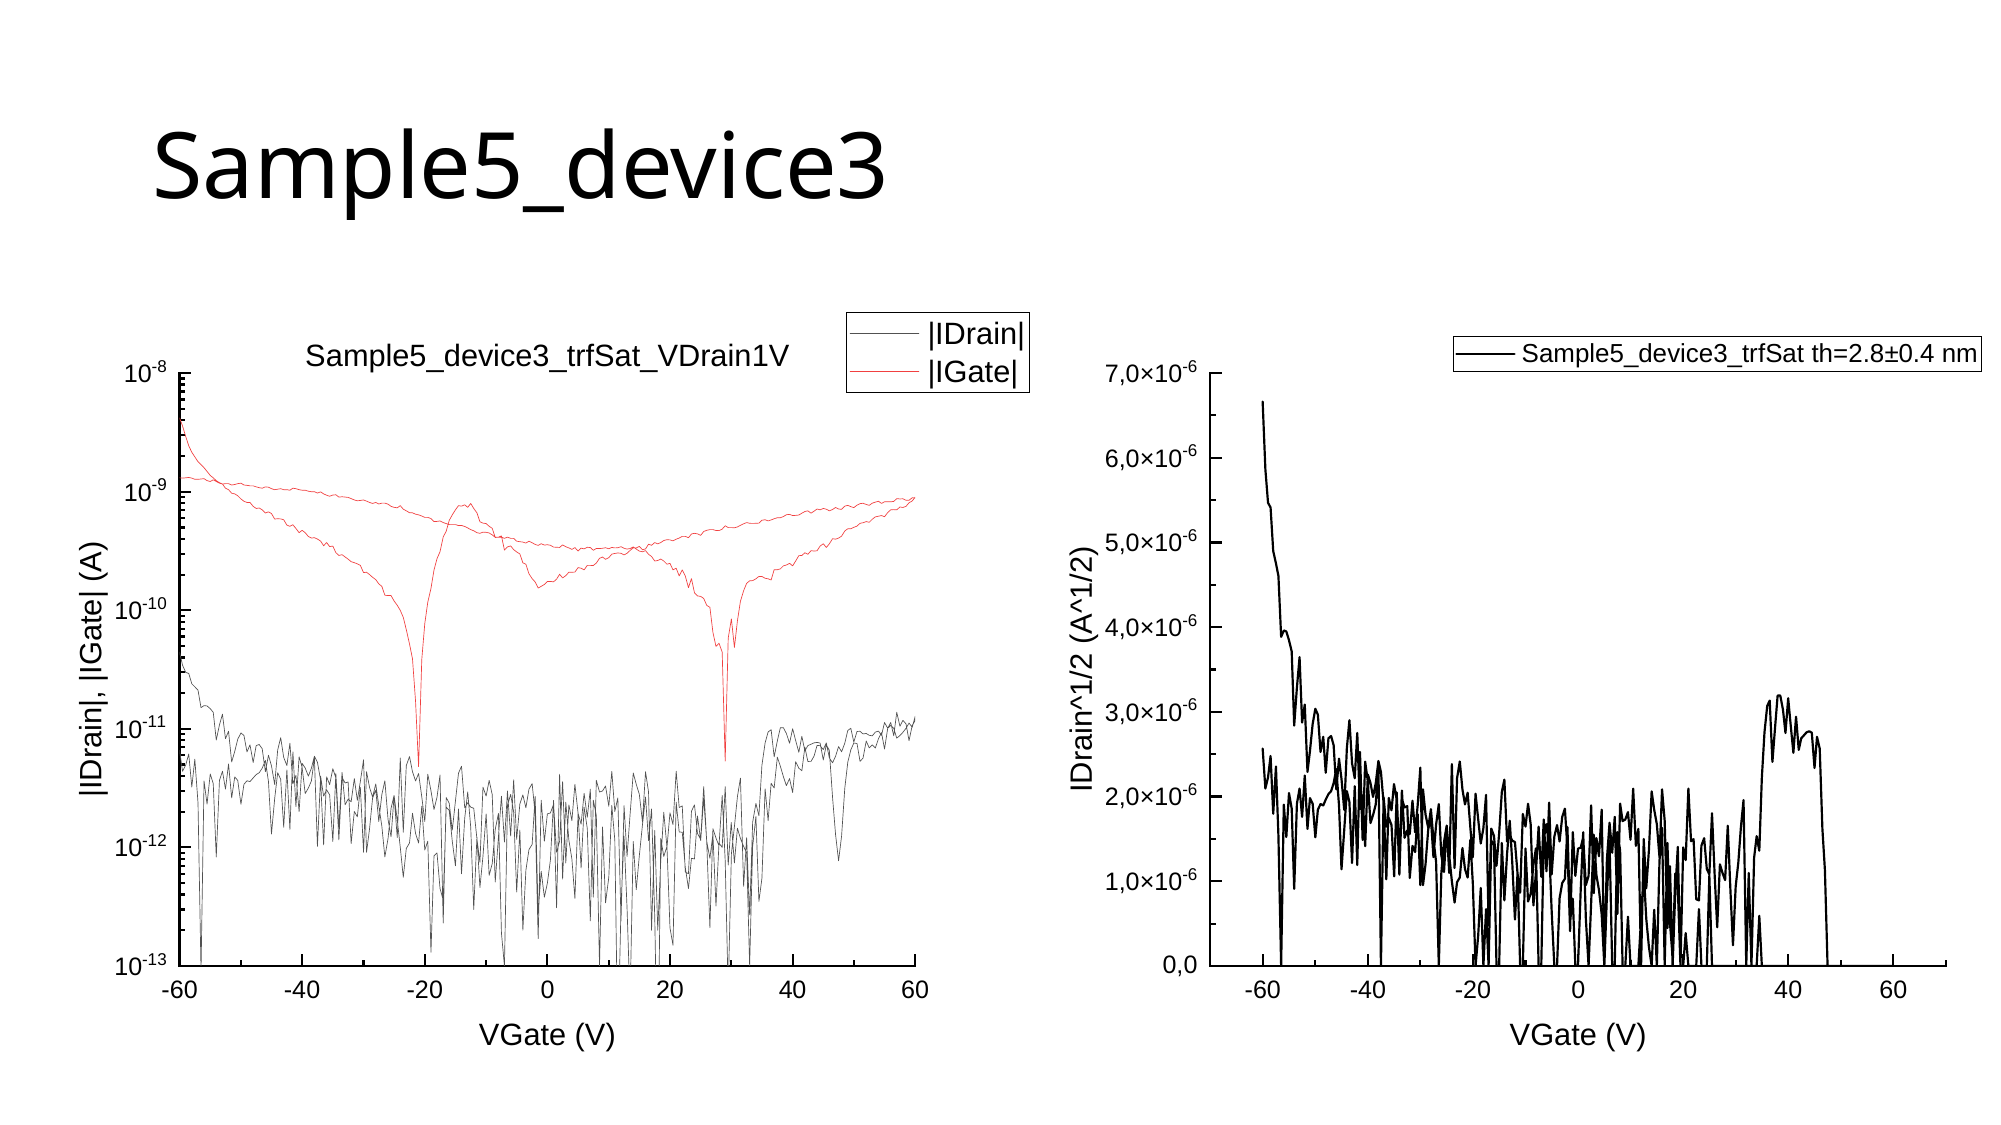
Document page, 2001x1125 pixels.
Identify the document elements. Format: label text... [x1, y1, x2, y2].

title Sample5_device3 [137, 59, 1863, 277]
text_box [0, 277, 1067, 1105]
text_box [1067, 277, 2000, 1105]
